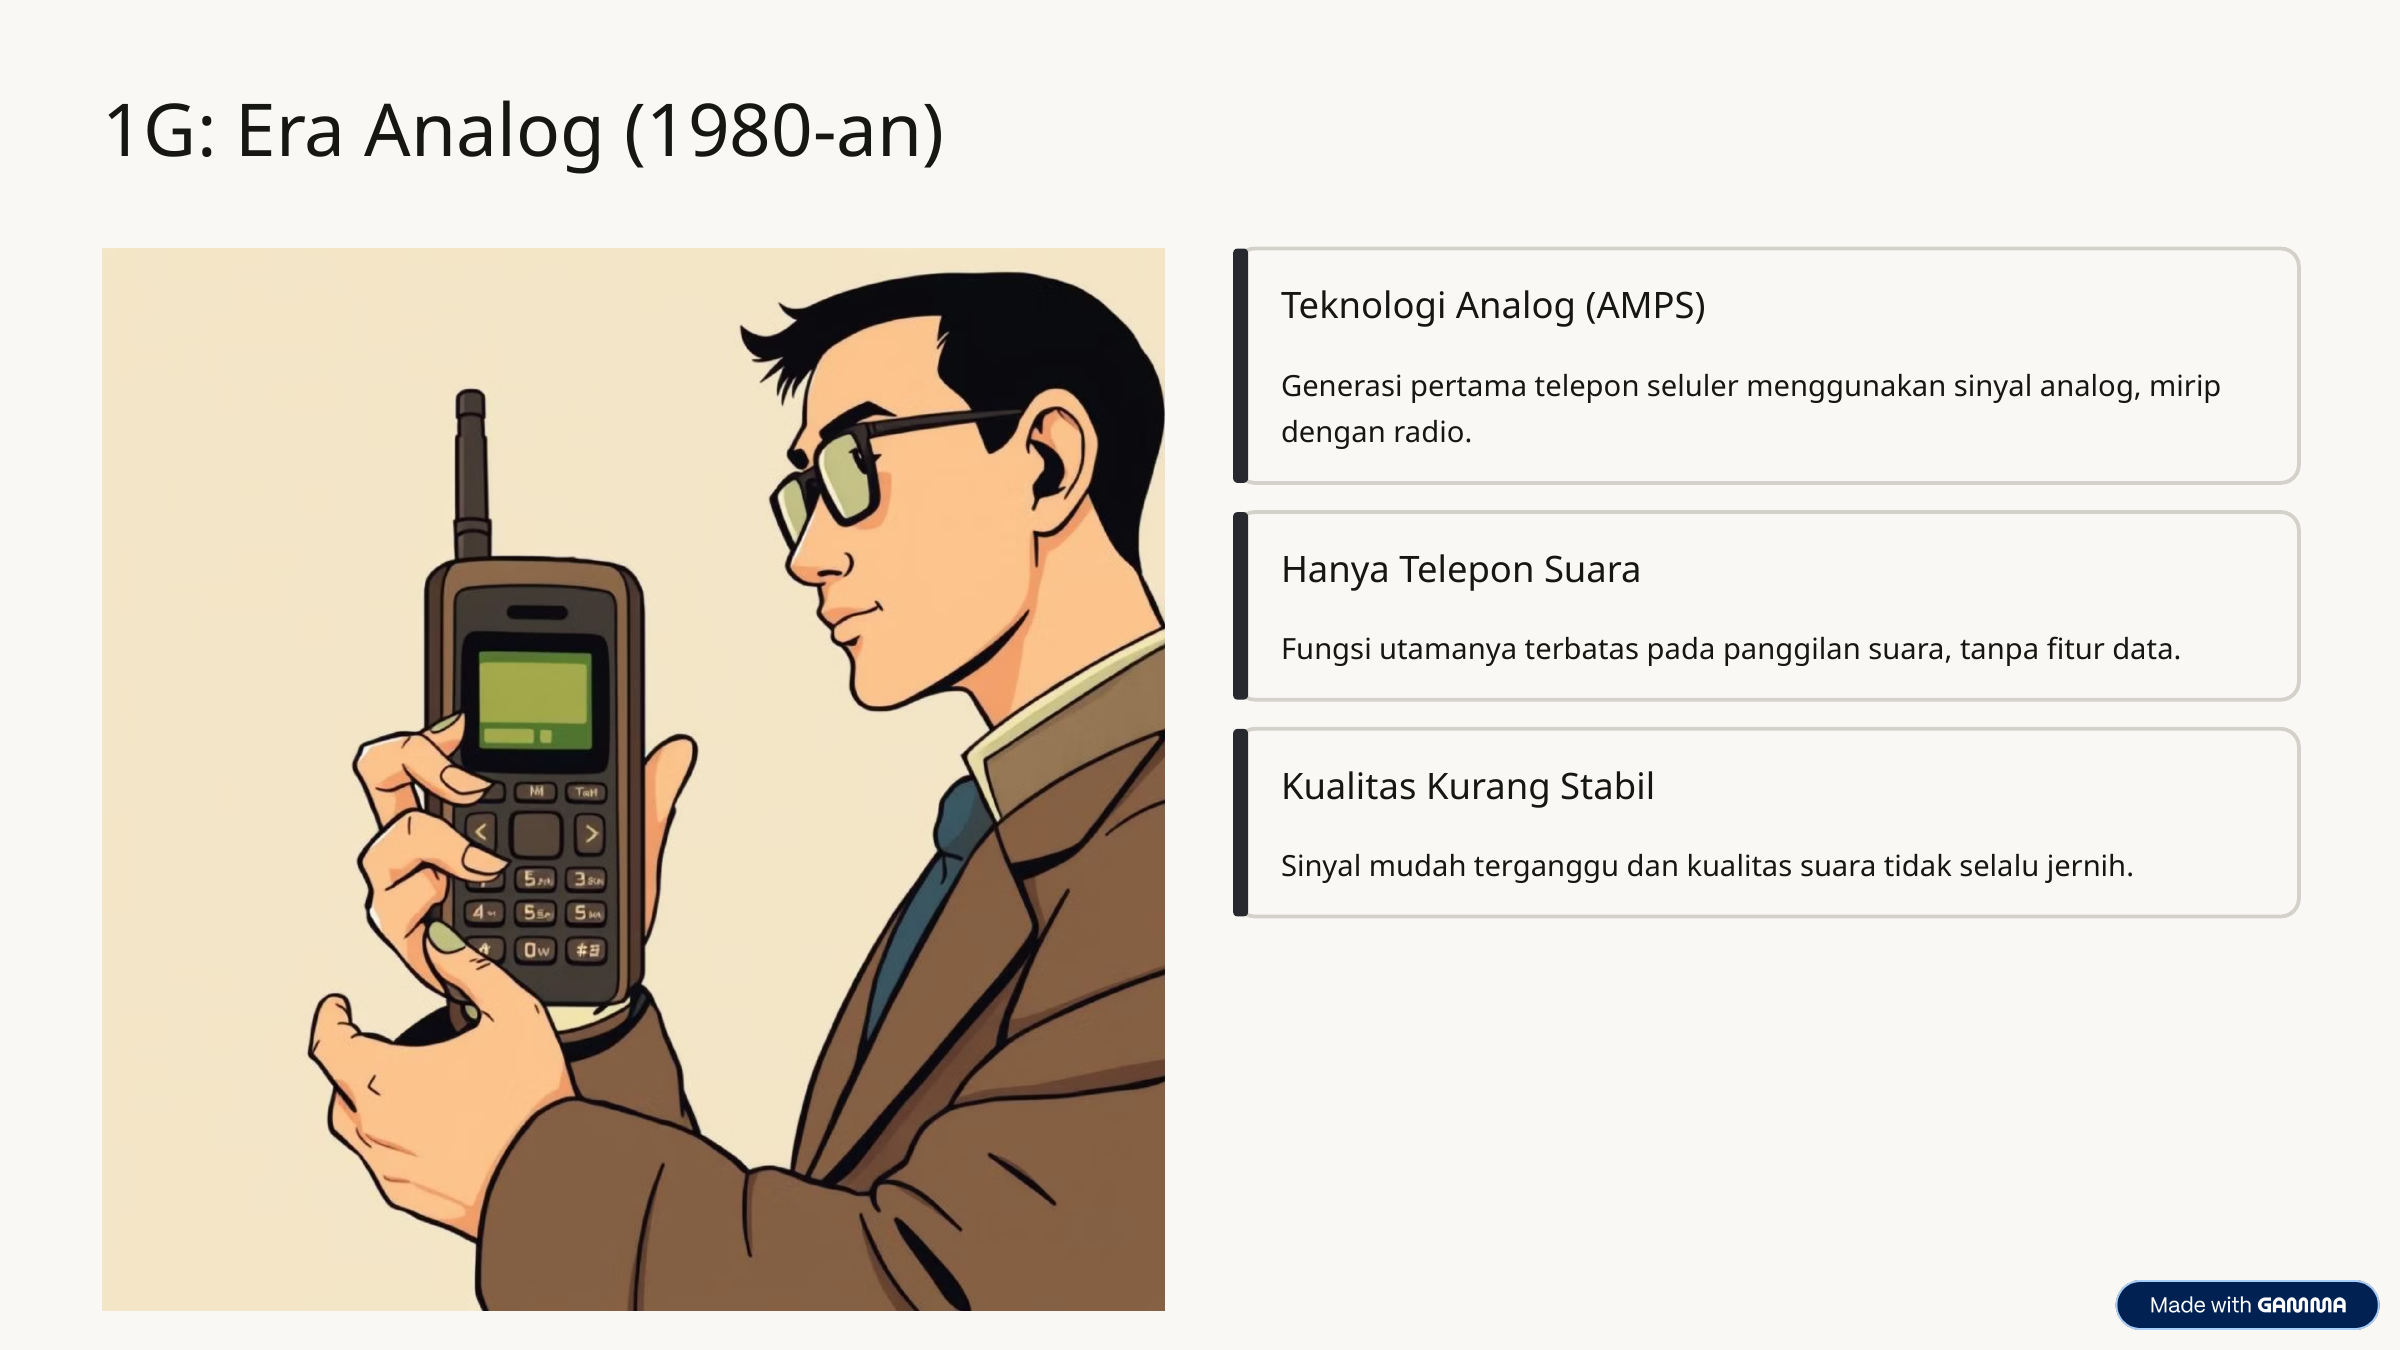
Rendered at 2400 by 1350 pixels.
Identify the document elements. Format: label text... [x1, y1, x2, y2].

picture [2106, 1271, 2389, 1339]
text_box Kualitas Kurang Stabil [1281, 761, 1652, 808]
text_box [1233, 248, 1249, 483]
text_box [1247, 248, 2299, 483]
picture [102, 248, 1165, 1311]
text_box Hanya Telepon Suara [1281, 545, 1647, 591]
text_box Teknologi Analog (AMPS) [1281, 281, 1704, 328]
text_box [1248, 728, 2299, 917]
text_box Fungsi utamanya terbatas pada panggilan suara, tanpa fitur data. [1281, 619, 2266, 667]
text_box [1233, 512, 1249, 700]
text_box [1247, 512, 2299, 700]
text_box Sinyal mudah terganggu dan kualitas suara tidak selalu jernih. [1281, 836, 2266, 884]
text_box 1G: Era Analog (1980-an) [102, 80, 944, 172]
text_box Generasi pertama telepon seluler menggunakan sinyal analog, mirip dengan radio. [1281, 356, 2266, 450]
text_box [1233, 728, 1249, 917]
